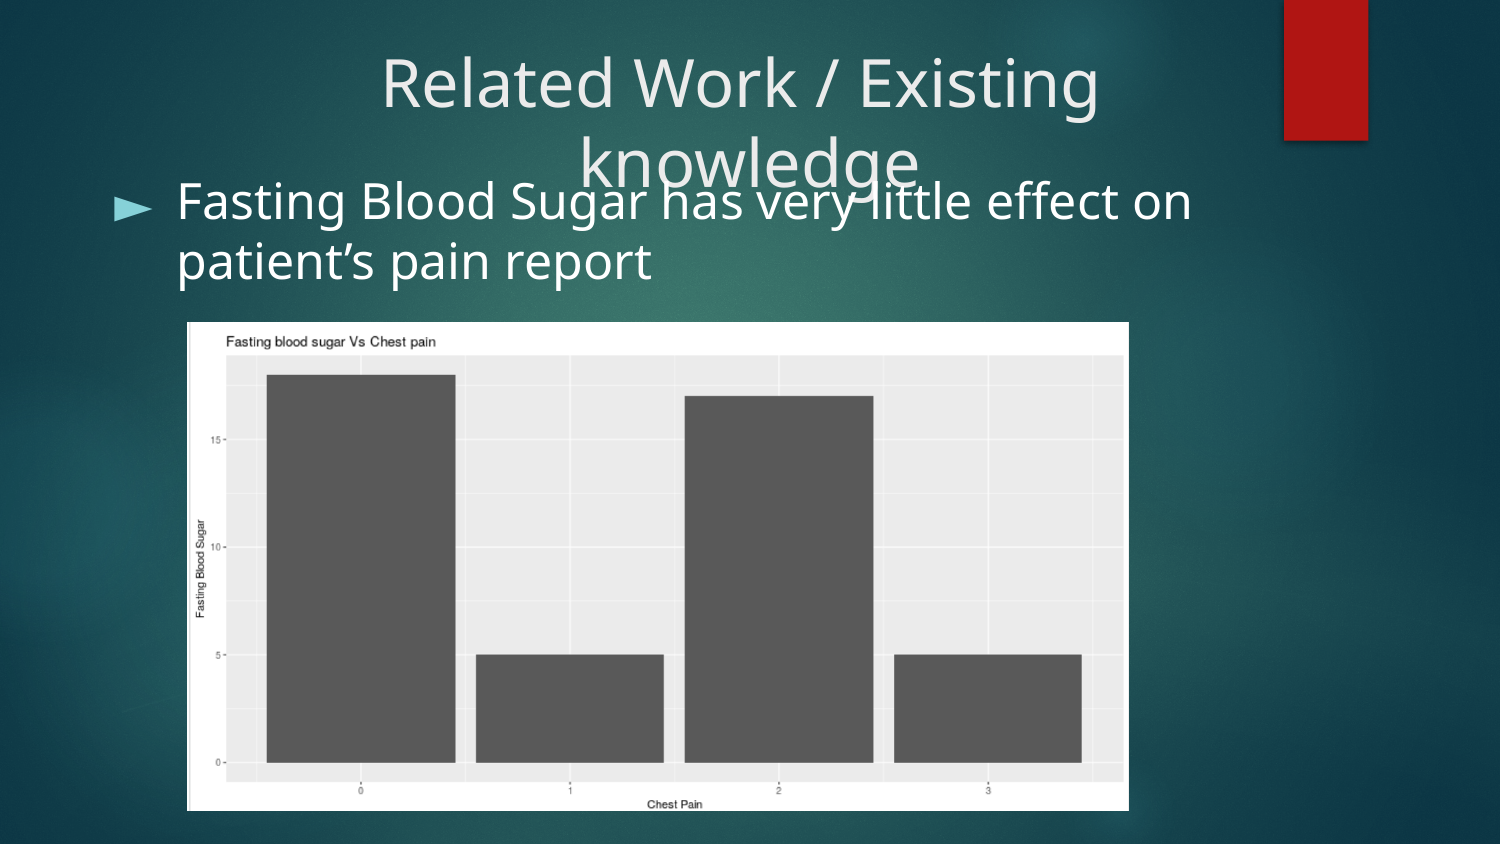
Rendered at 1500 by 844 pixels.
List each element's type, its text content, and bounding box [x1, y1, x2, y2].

title Related Work / Existing knowledge [171, 35, 1329, 163]
picture [0, 0, 1500, 844]
list Fasting Blood Sugar has very little effect on patient’s pain report [90, 163, 1410, 772]
